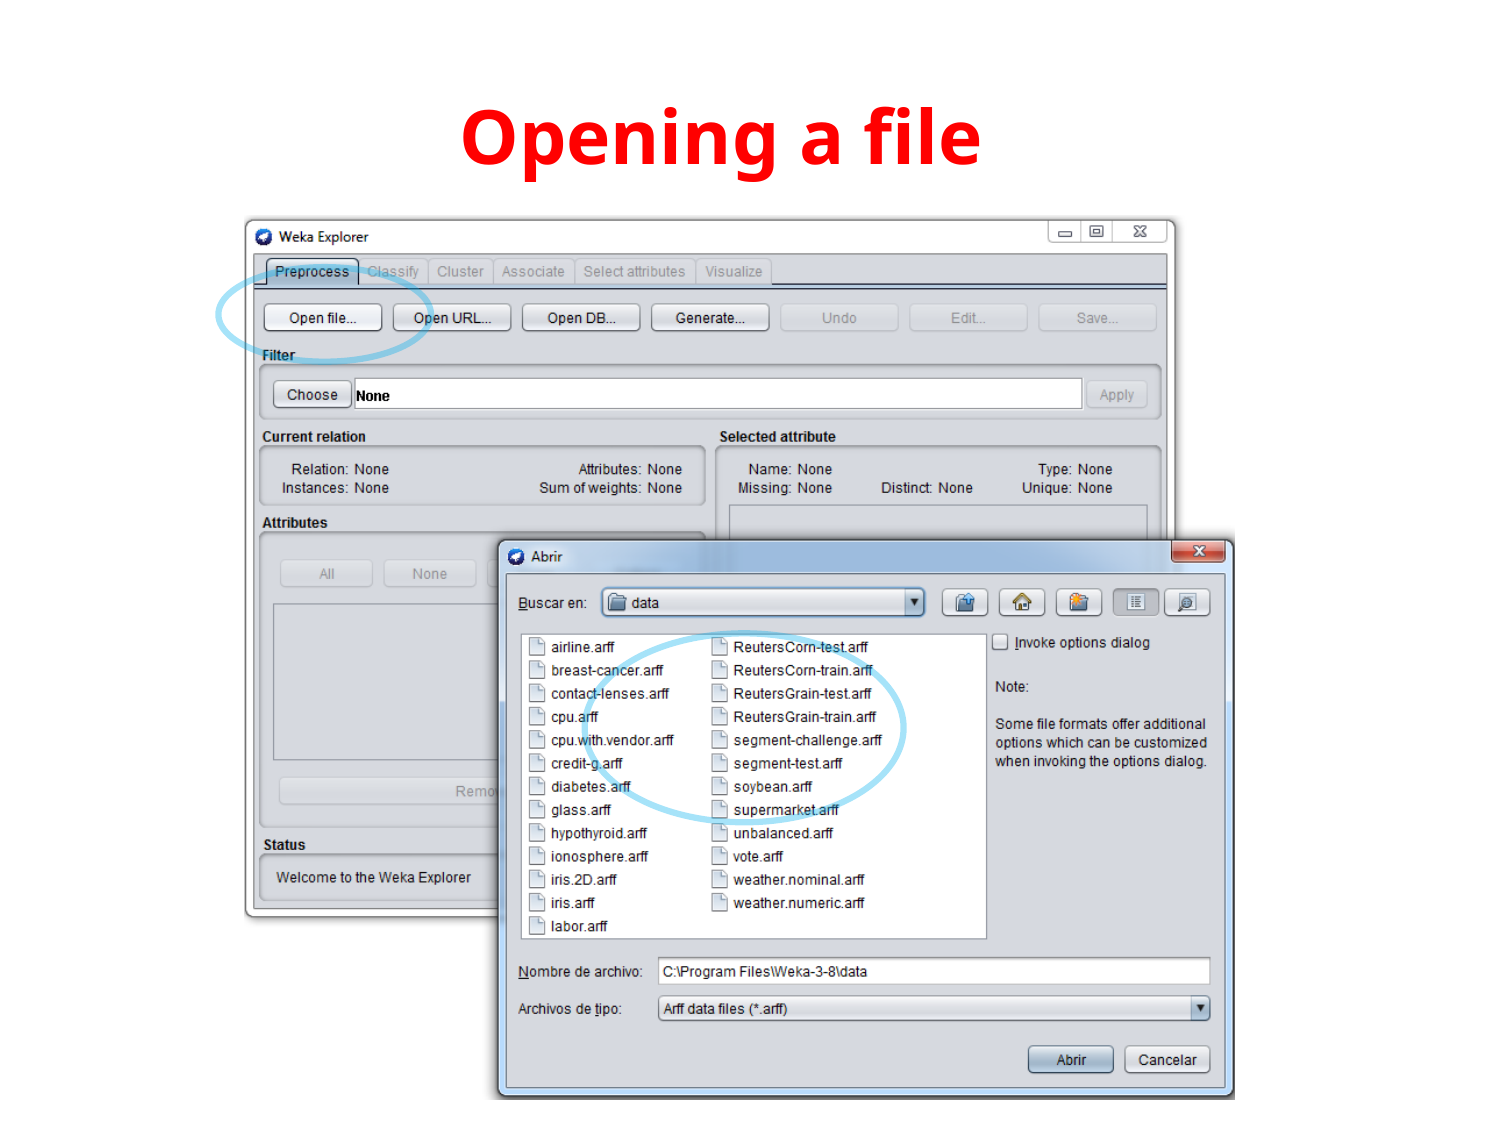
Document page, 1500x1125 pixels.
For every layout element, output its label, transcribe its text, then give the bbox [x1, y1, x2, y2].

text_box [218, 286, 239, 343]
text_box Opening a file [444, 81, 999, 187]
picture [244, 215, 1235, 1100]
